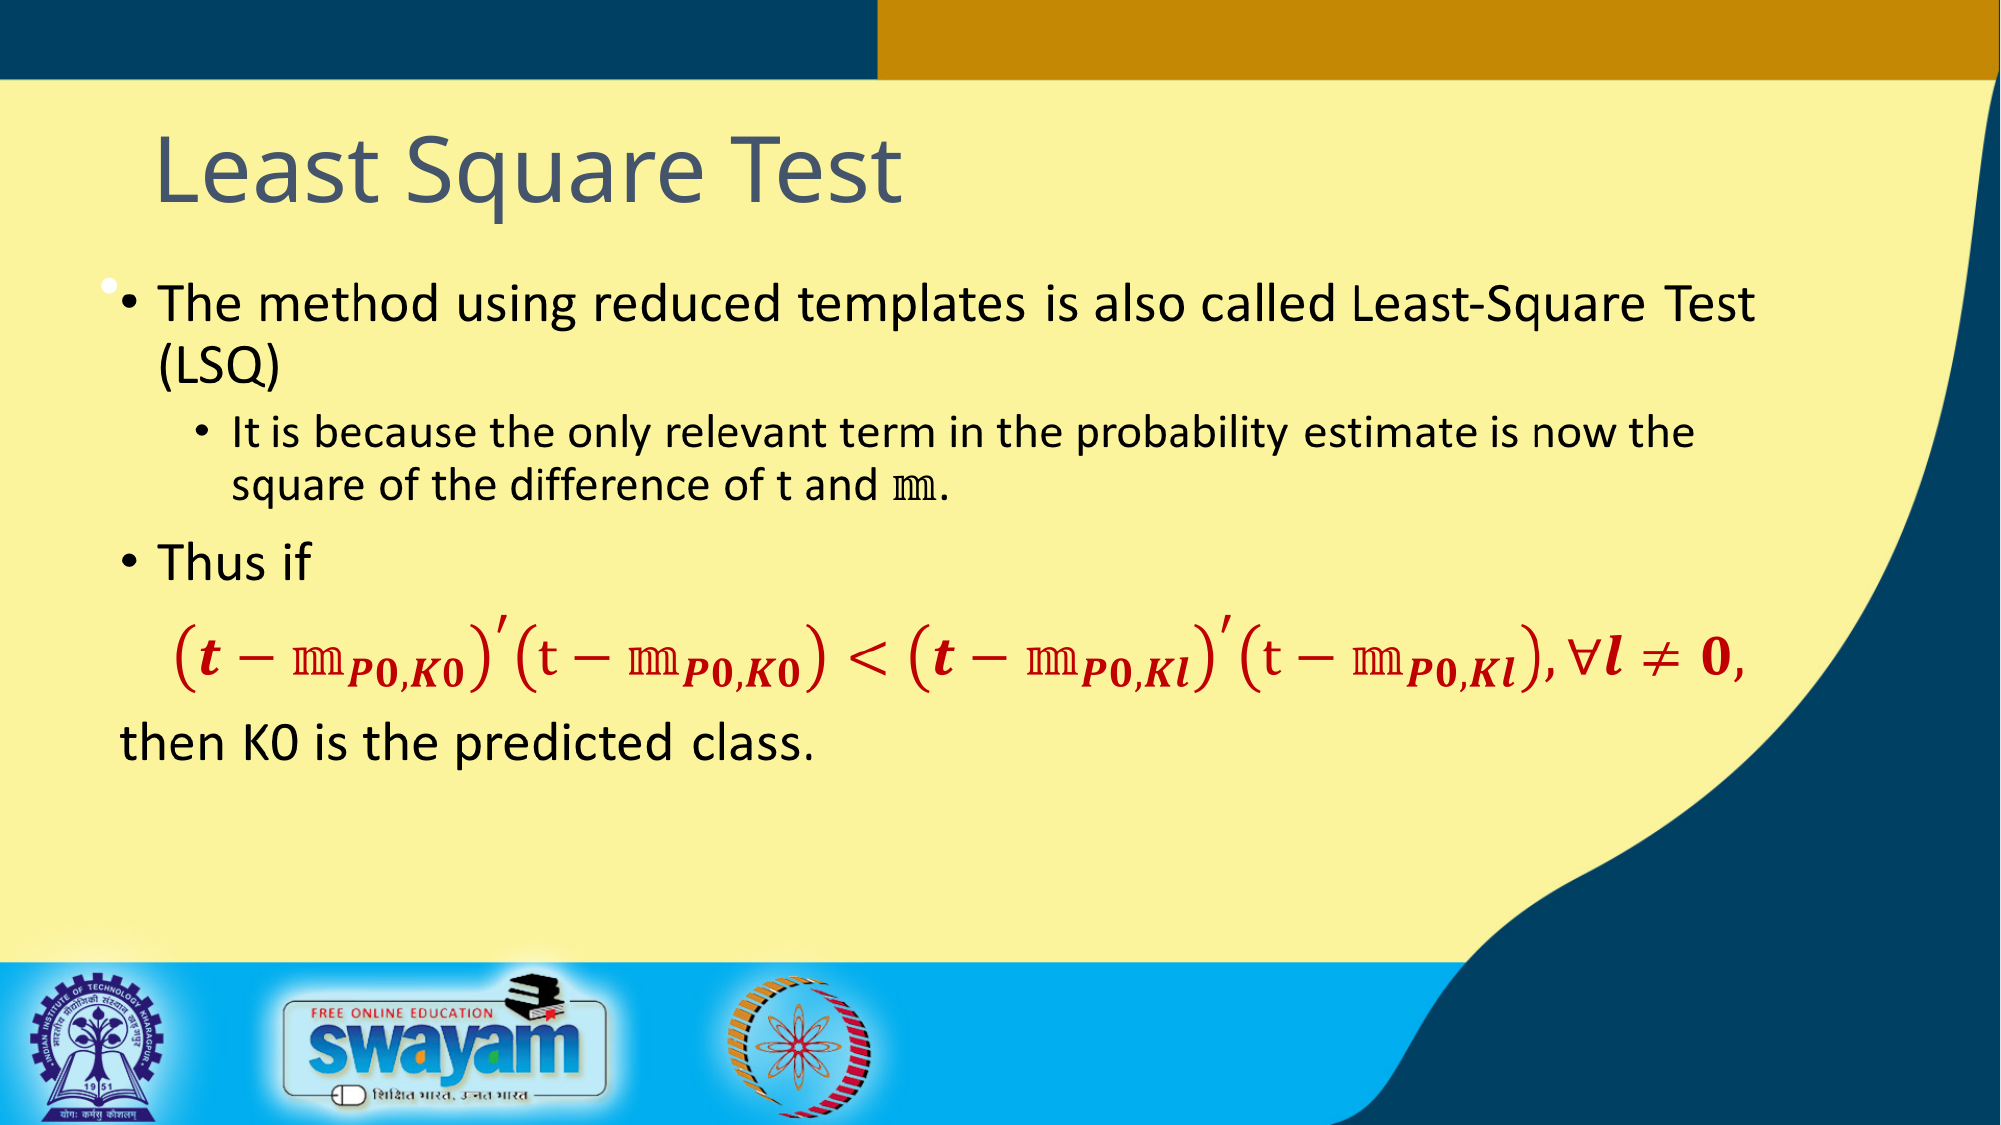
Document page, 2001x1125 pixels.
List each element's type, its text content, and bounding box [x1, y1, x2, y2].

picture [705, 964, 894, 1125]
picture [1425, 1016, 1433, 1023]
picture [0, 0, 2001, 1125]
list [84, 250, 1810, 964]
title Least Square Test [137, 63, 1863, 282]
picture [255, 964, 635, 1125]
